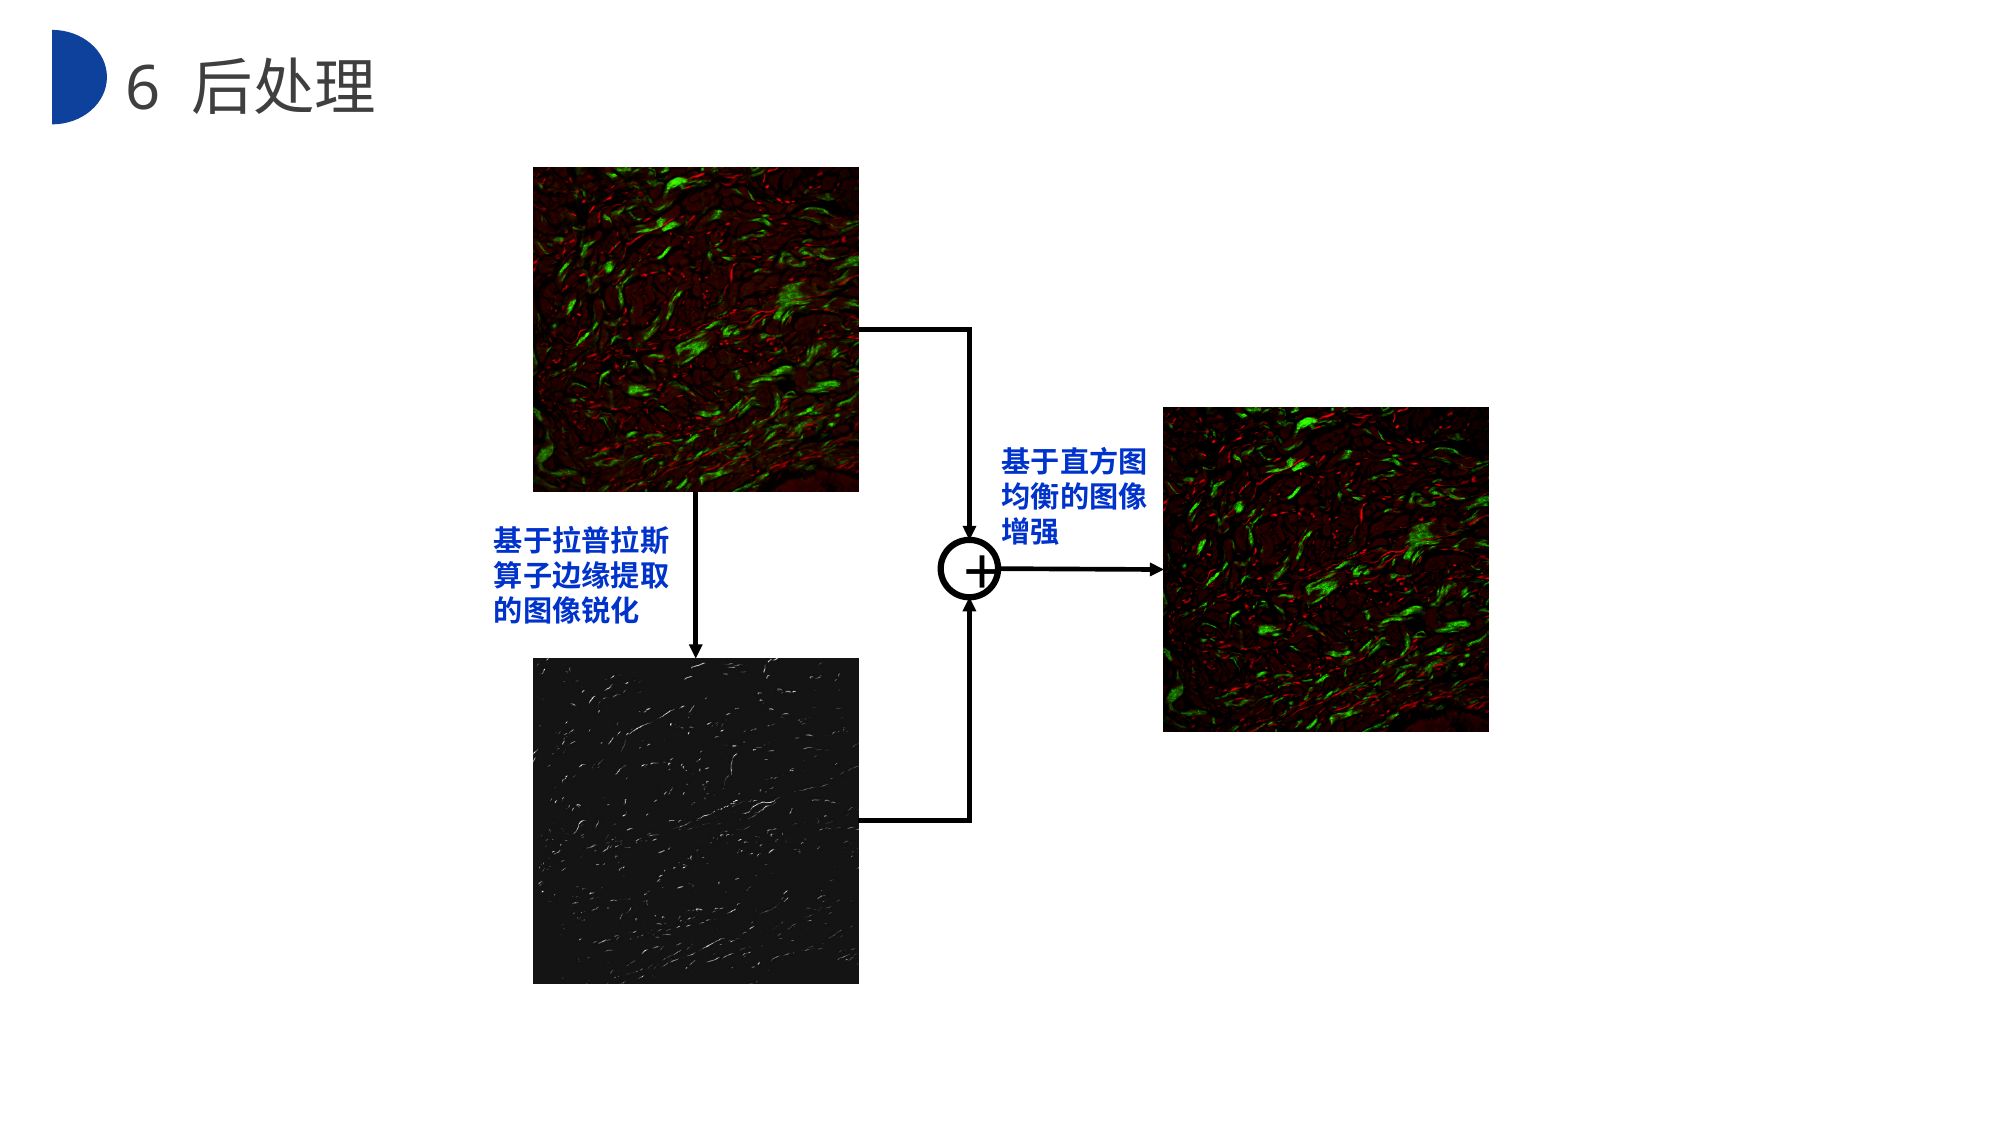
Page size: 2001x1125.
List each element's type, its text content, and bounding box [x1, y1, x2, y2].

text_box 6 后处理 [125, 35, 1707, 122]
picture [1163, 407, 1489, 732]
text_box 基于拉普拉斯算子边缘提取的图像锐化 [479, 514, 686, 635]
picture [533, 167, 859, 492]
text_box + [939, 538, 999, 599]
text_box 基于直方图均衡的图像增强 [986, 436, 1163, 556]
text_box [858, 329, 970, 540]
picture [533, 658, 859, 984]
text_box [858, 597, 970, 821]
text_box [52, 29, 107, 125]
